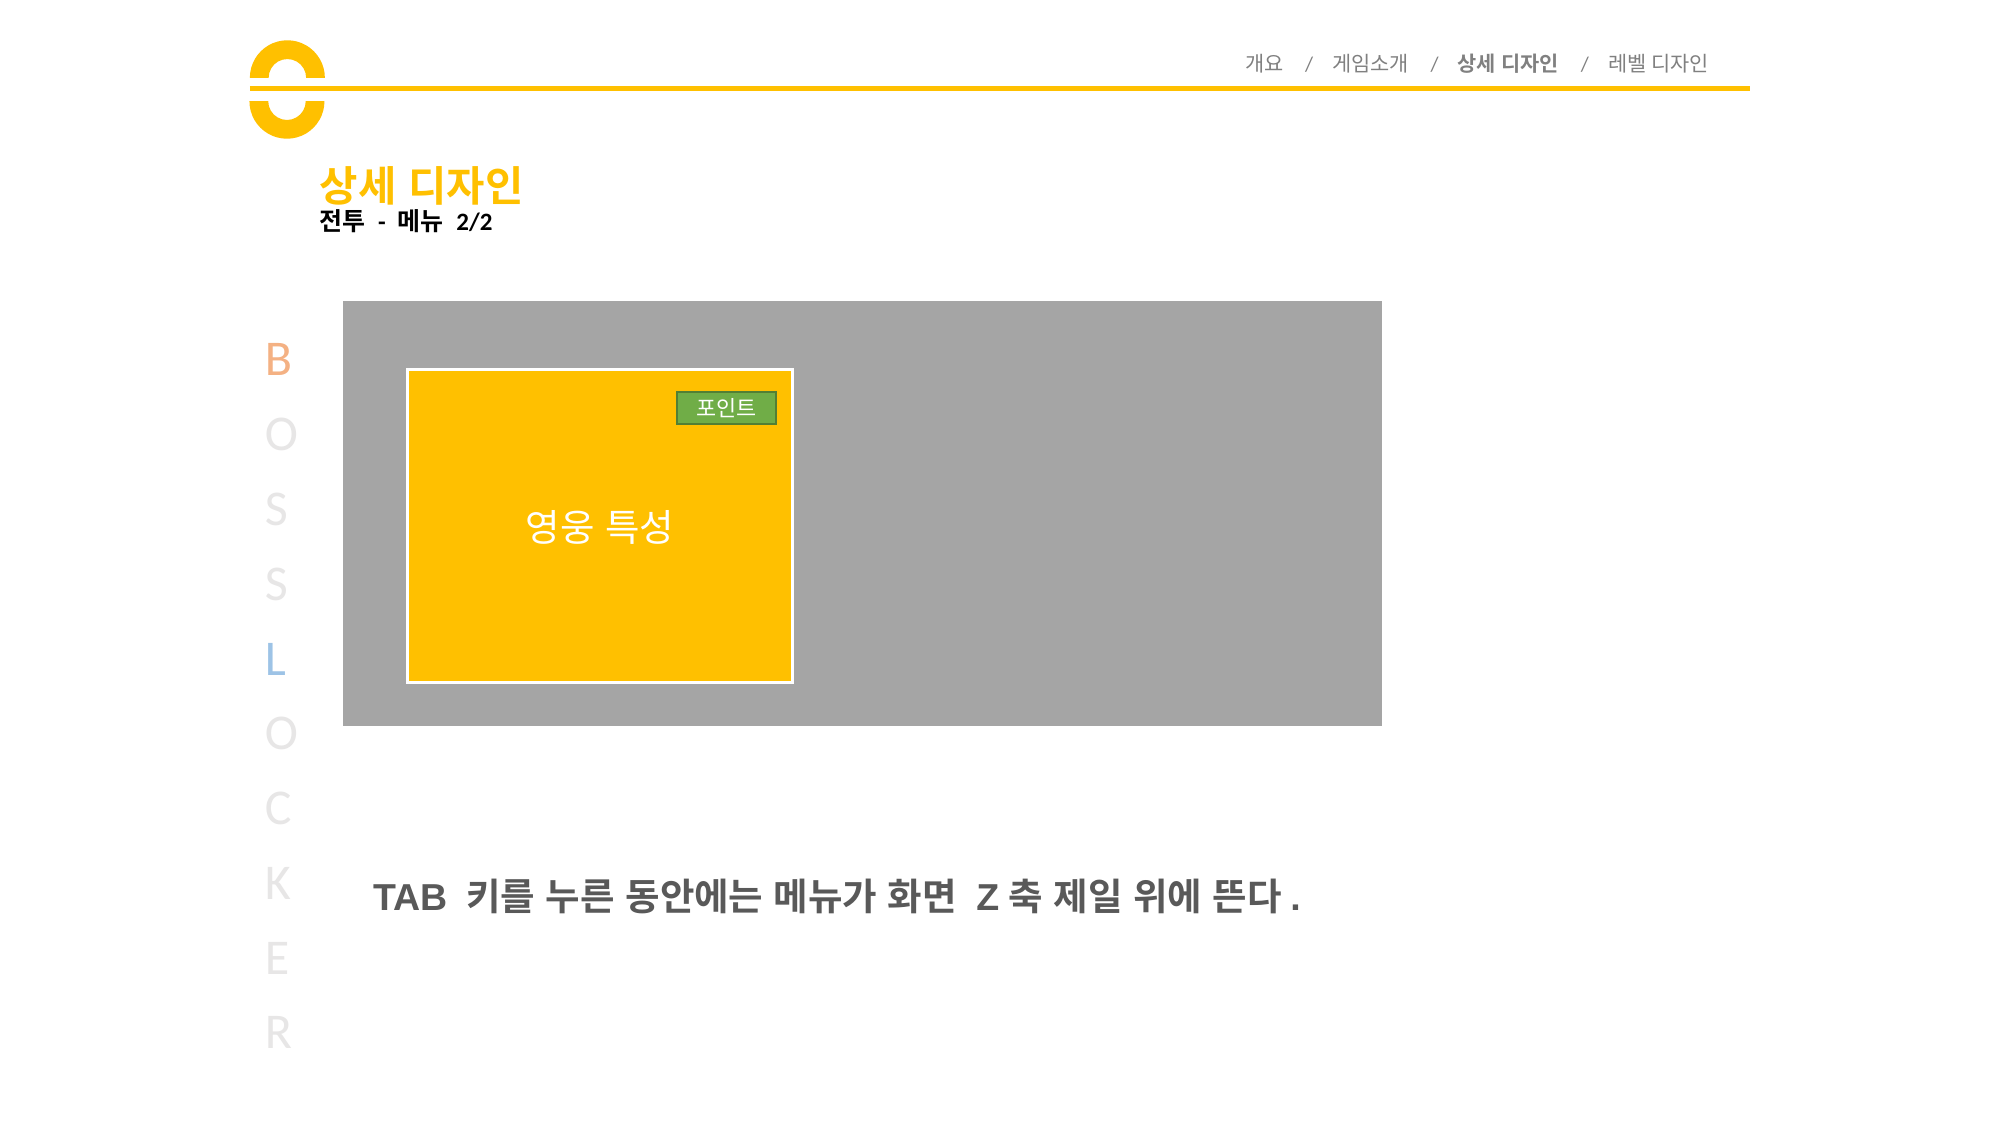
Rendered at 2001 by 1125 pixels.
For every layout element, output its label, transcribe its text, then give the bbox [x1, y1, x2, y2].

text_box 영웅 특성 [406, 368, 794, 684]
title 상세 디자인 [304, 166, 882, 210]
text_box TAB 키를 누른 동안에는 메뉴가 화면 Z축 제일 위에 뜬다. [358, 865, 1724, 926]
text_box 개요 / 게임소개 / 상세 디자인 / 레벨 디자인 [1169, 42, 1724, 83]
text_box [248, 39, 326, 79]
text_box [340, 298, 1385, 729]
text_box [248, 100, 326, 140]
text_box 전투 - 메뉴 2/2 [304, 197, 733, 243]
list B O S S L O C K E R [249, 324, 400, 1018]
text_box 포인트 [676, 391, 777, 425]
